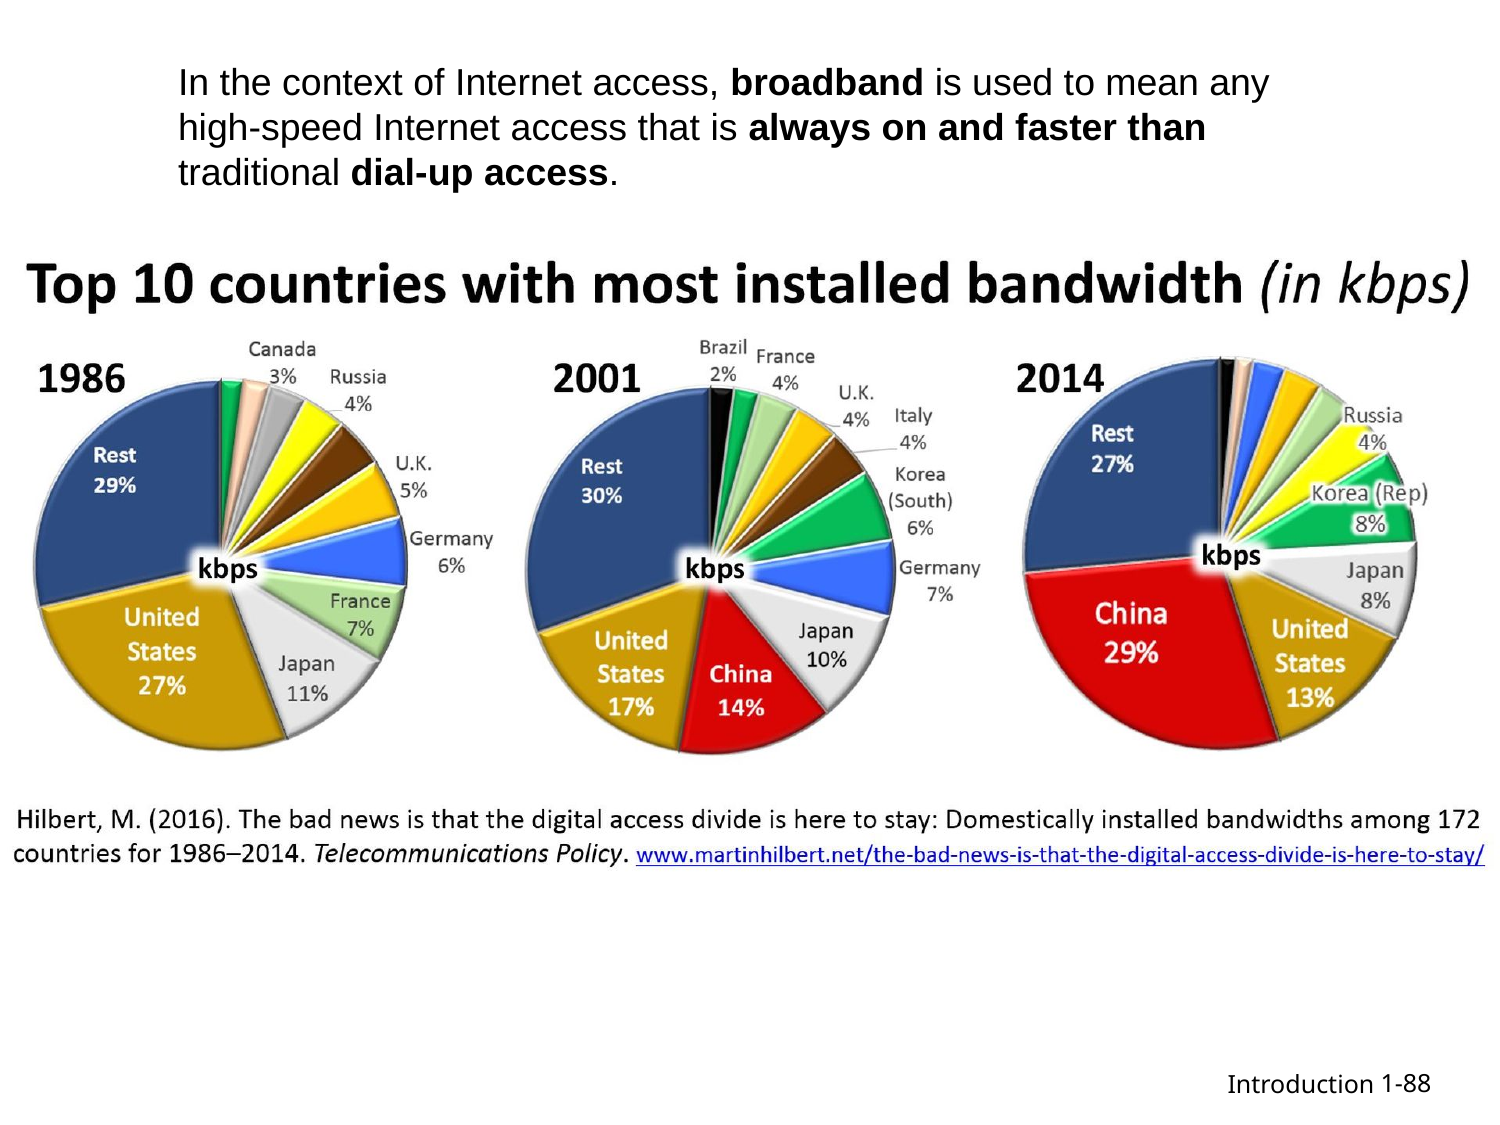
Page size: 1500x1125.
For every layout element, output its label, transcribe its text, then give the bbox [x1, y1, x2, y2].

slide_number 1-88 [1365, 1059, 1477, 1106]
text_box In the context of Internet access, broadband is used to mean any high-speed Internet access that is always on and faster than traditional dial-up access. [163, 50, 1289, 200]
footer Introduction [914, 1060, 1391, 1109]
picture [0, 244, 1500, 880]
